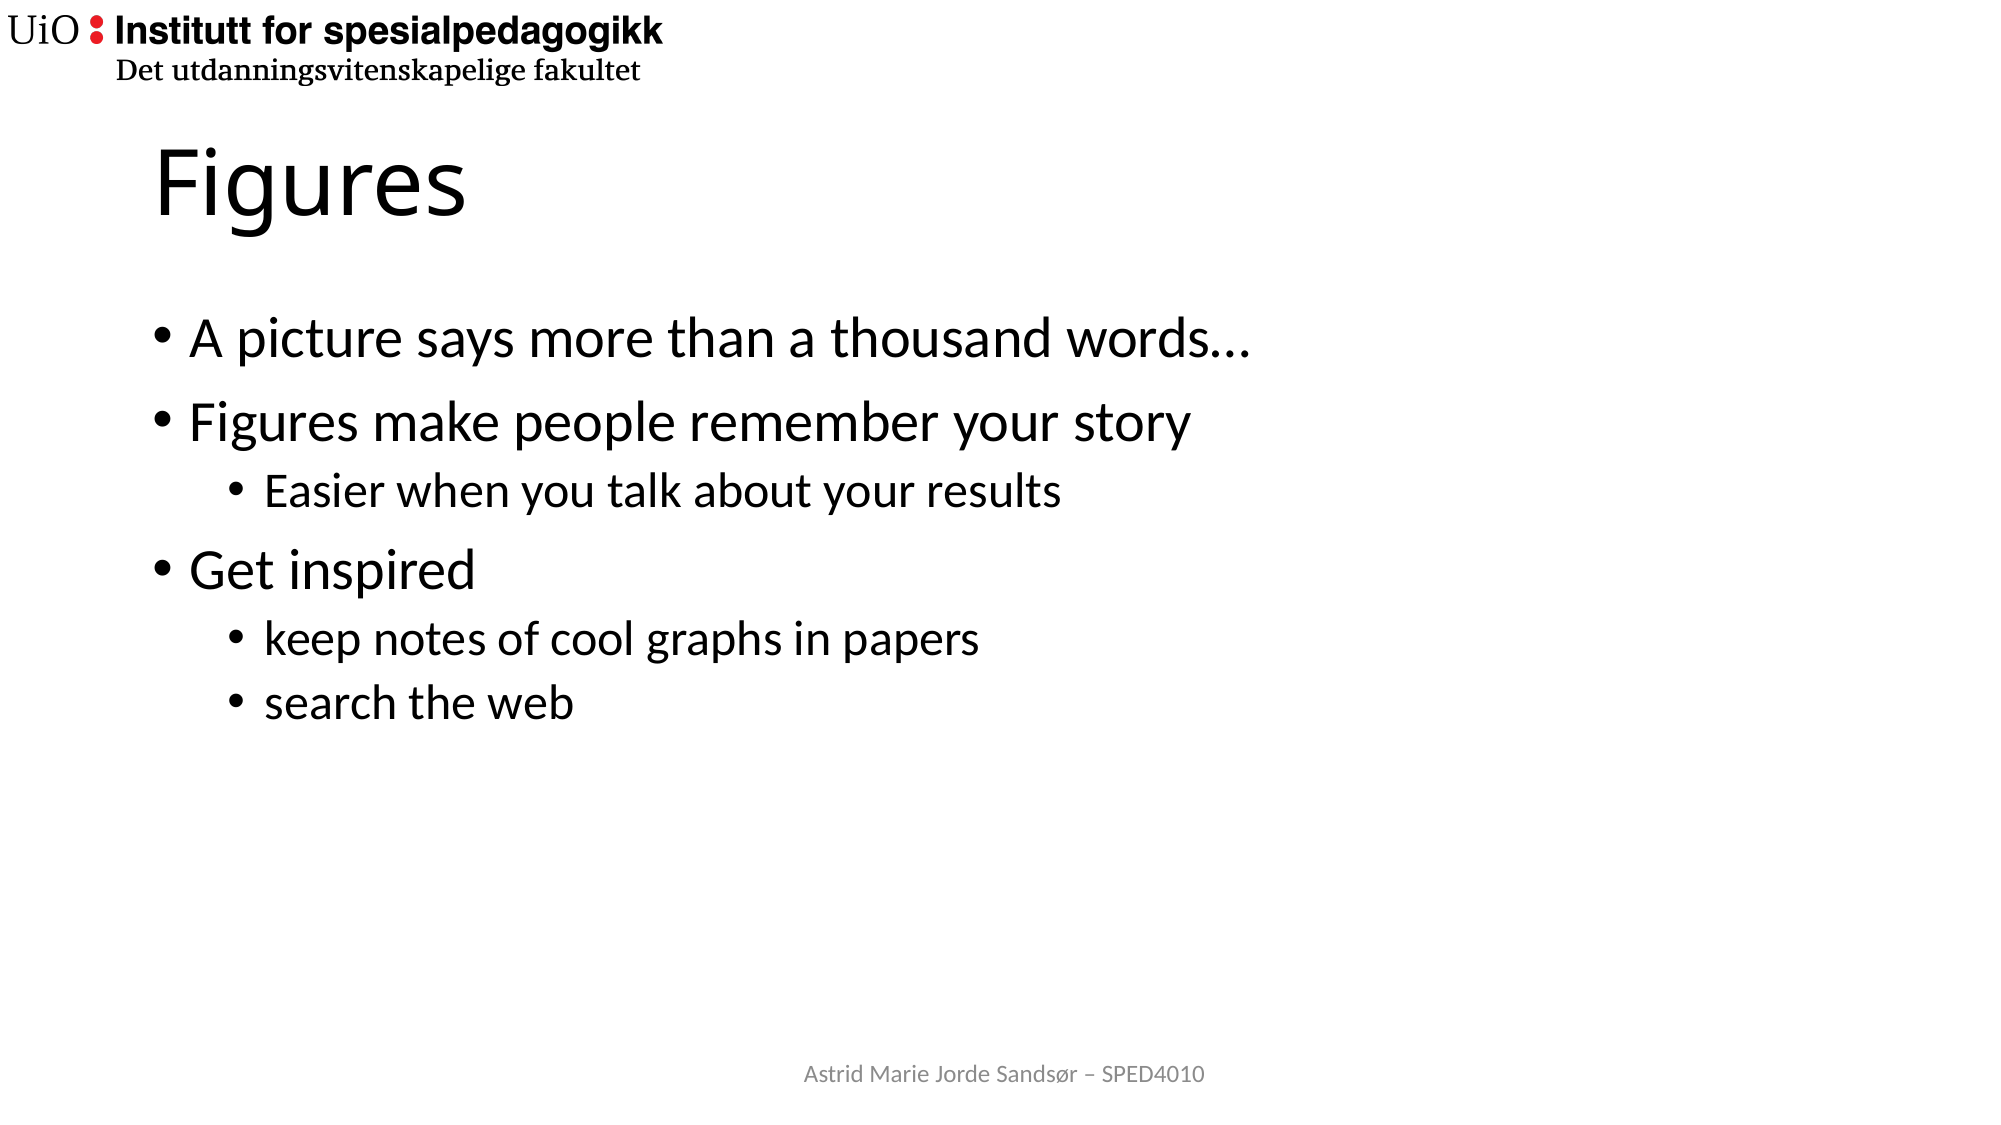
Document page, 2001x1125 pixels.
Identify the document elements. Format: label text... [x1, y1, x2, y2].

list A picture says more than a thousand words… Figures make people remember your story Easier when you talk about your results Get inspired keep notes of cool graphs in papers search the web [137, 299, 1863, 1014]
title Figures [137, 94, 1863, 278]
footer Astrid Marie Jorde Sandsør – SPED4010 [369, 1042, 1646, 1103]
picture [8, 15, 663, 86]
